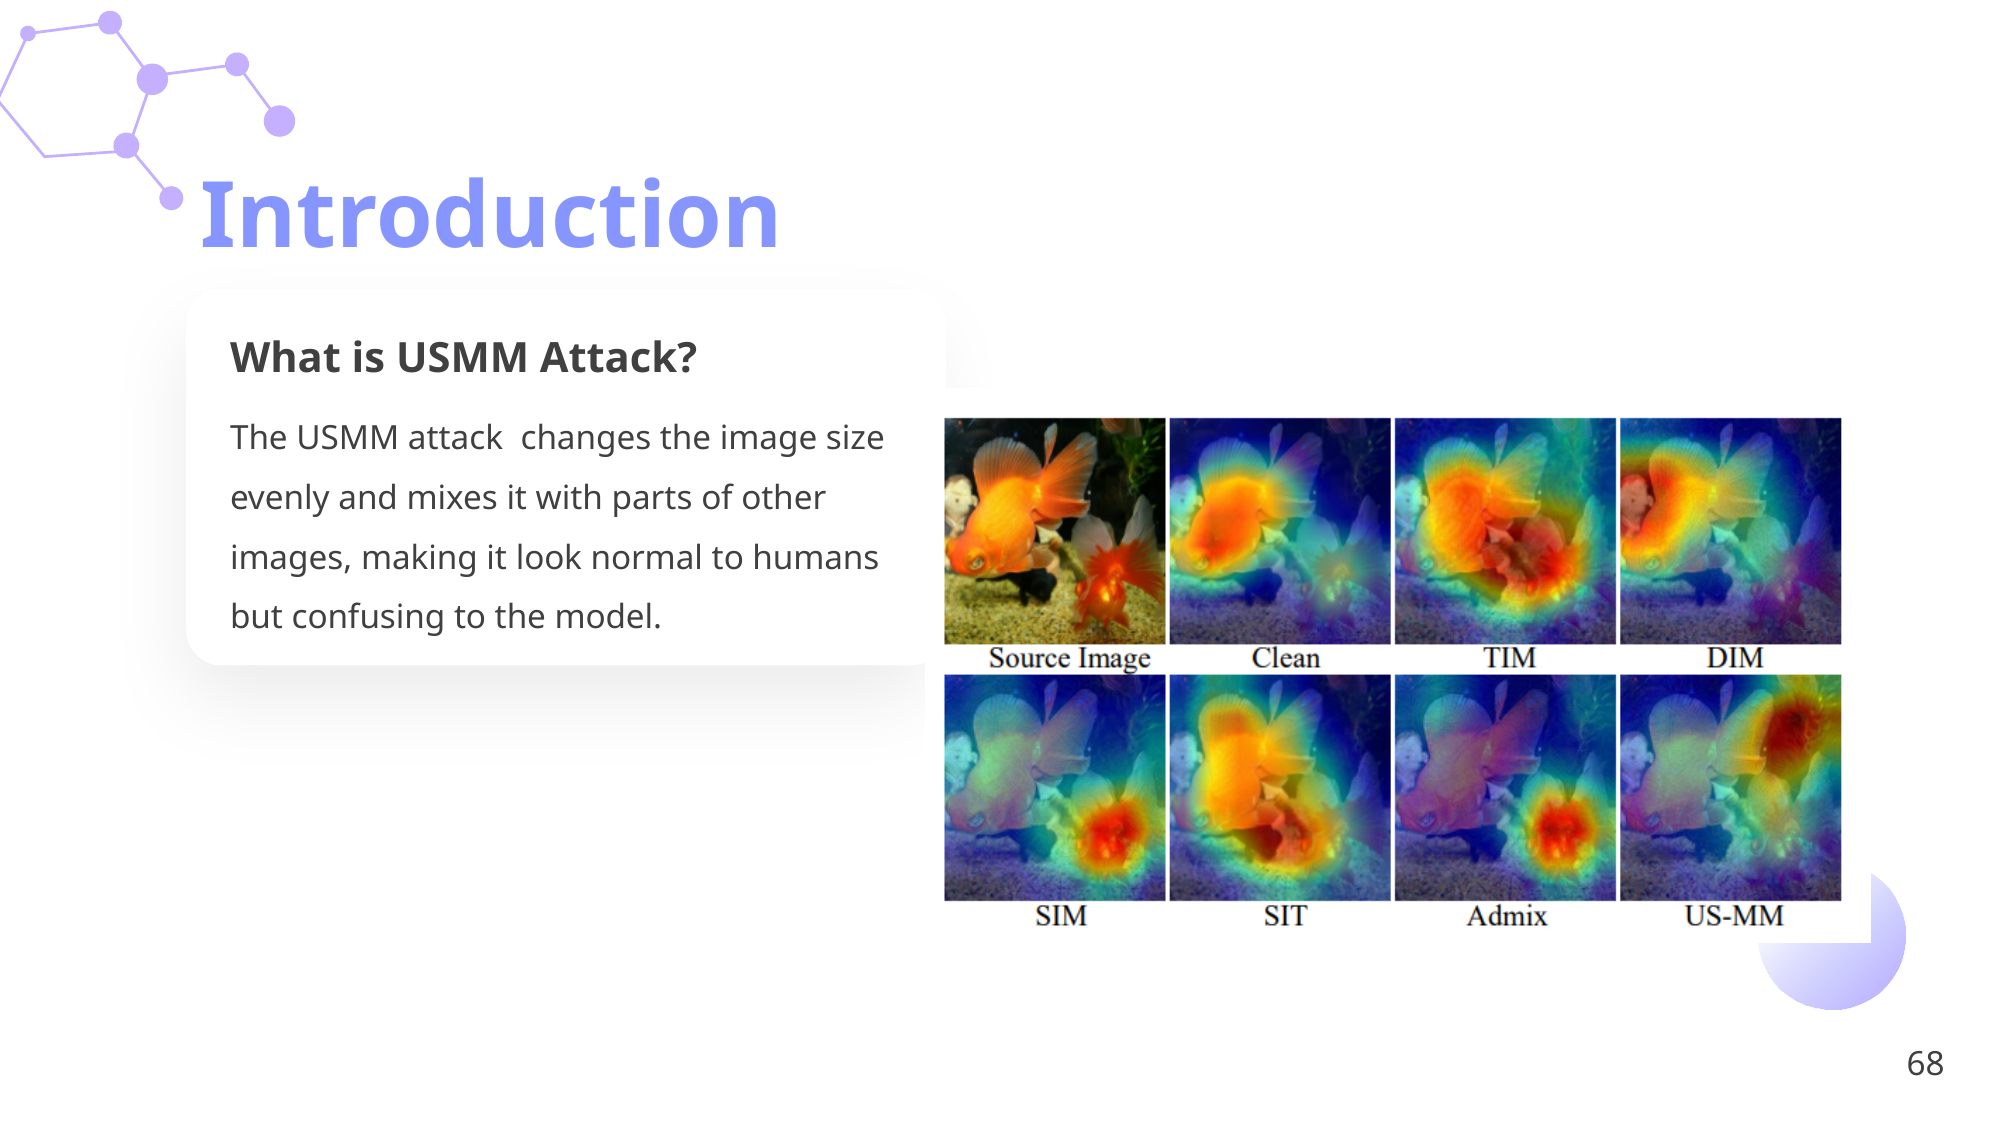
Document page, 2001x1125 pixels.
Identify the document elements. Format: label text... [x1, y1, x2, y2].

picture [925, 388, 1871, 943]
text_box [0, 5, 295, 216]
text_box Introduction [186, 148, 1026, 274]
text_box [186, 288, 947, 666]
text_box [1757, 873, 1906, 1010]
